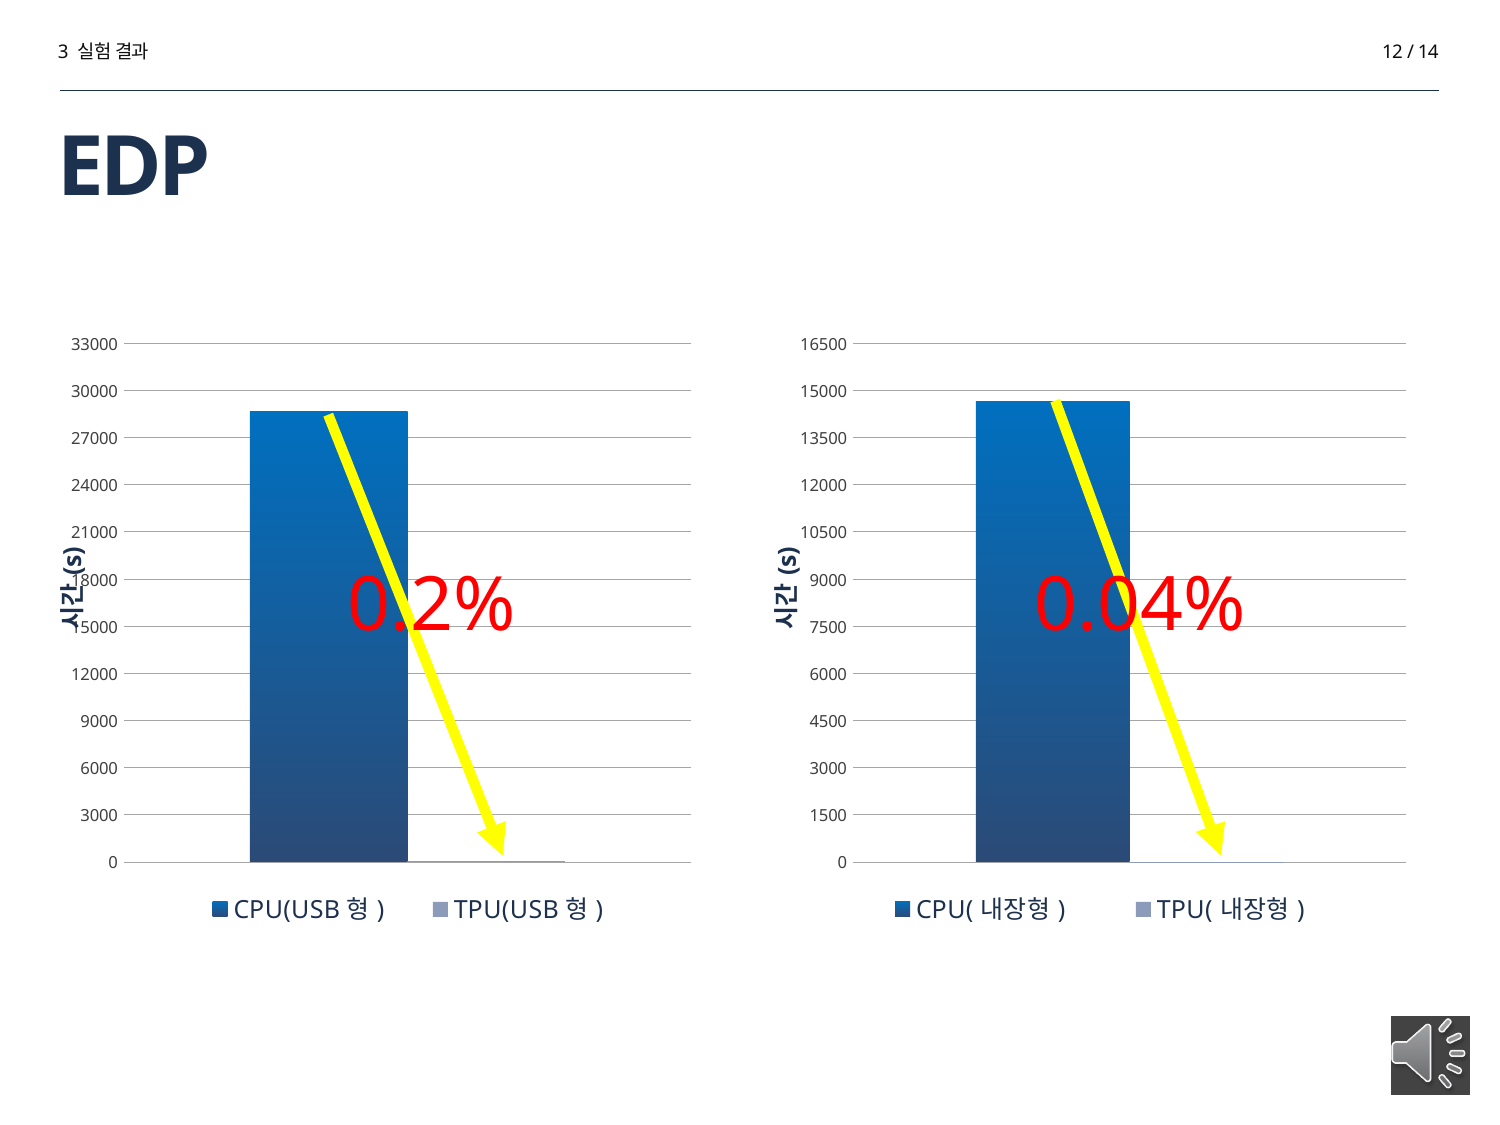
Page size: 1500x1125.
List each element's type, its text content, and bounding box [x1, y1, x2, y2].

title EDP [42, 114, 1190, 211]
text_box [327, 414, 504, 857]
text_box 12 / 14 [1193, 31, 1454, 73]
chart [748, 315, 1407, 941]
picture [1390, 1015, 1471, 1096]
chart [34, 315, 692, 941]
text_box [1055, 400, 1222, 857]
text_box 3 실험 결과 [43, 32, 303, 70]
